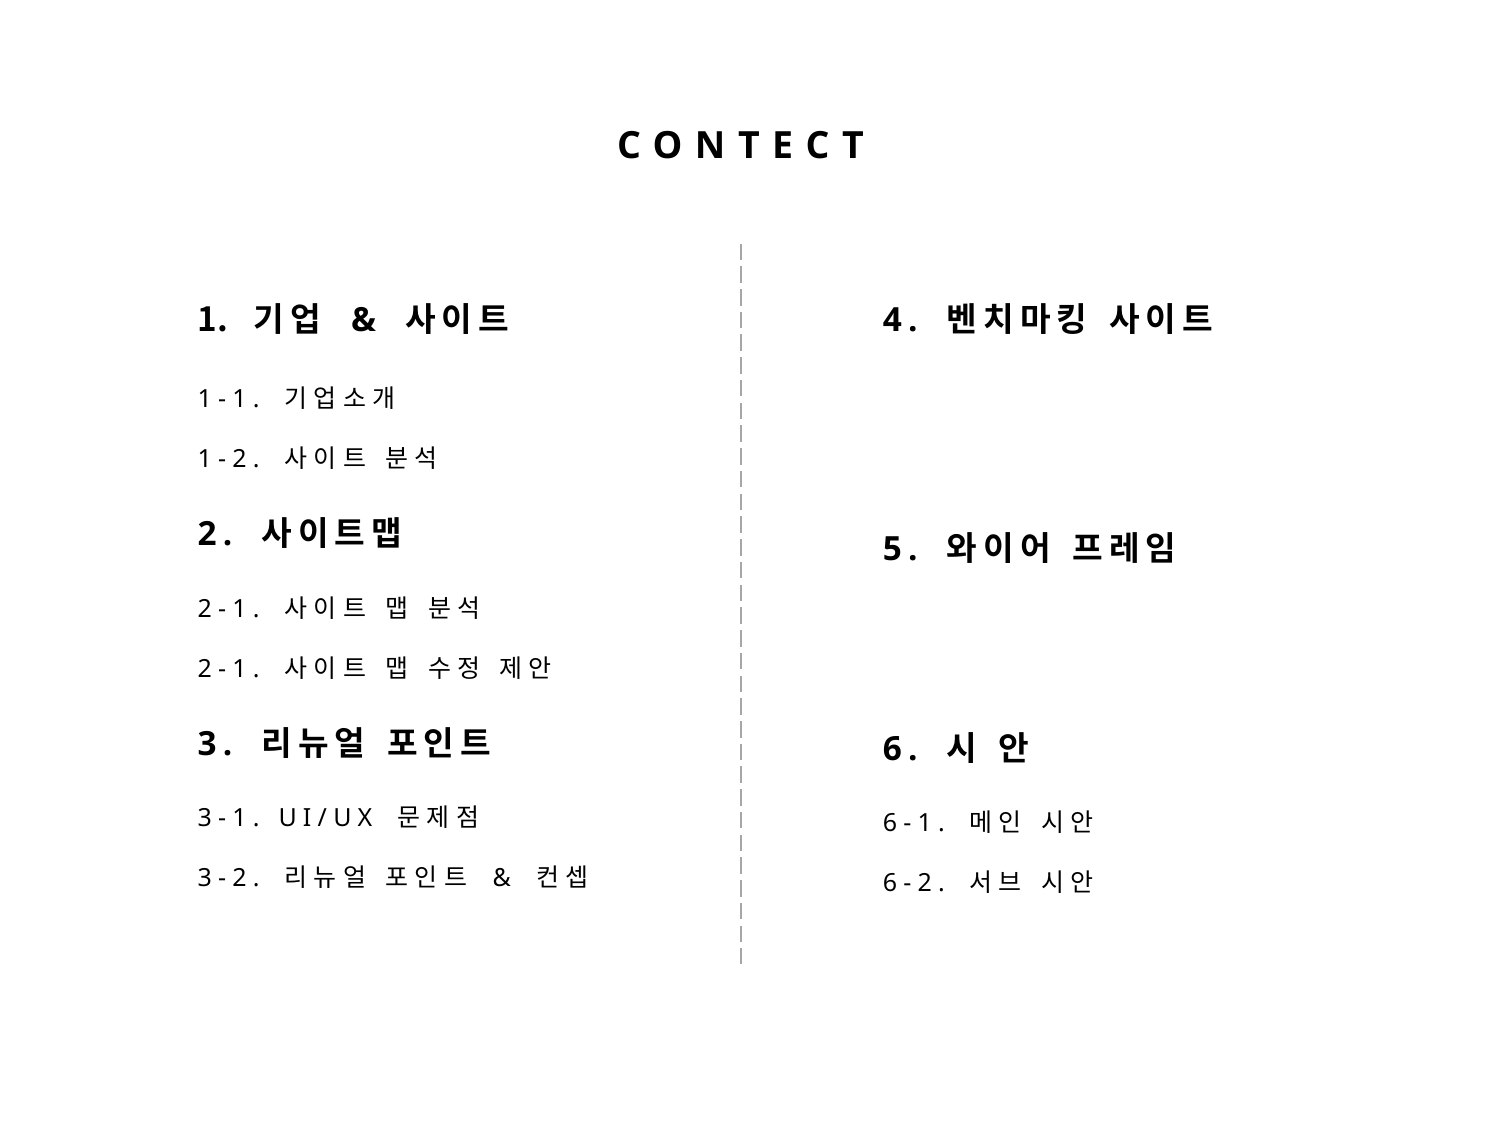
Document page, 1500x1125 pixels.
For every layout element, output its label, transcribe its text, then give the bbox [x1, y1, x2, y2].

text_box CONTECT [602, 113, 880, 174]
text_box 기업 & 사이트 1-1. 기업소개 1-2. 사이트 분석 2. 사이트맵 2-1. 사이트 맵 분석 2-1. 사이트 맵 수정 제안 3. 리뉴얼 포인트 3-1. UI/UX 문제점 3-2. 리뉴얼 포인트 & 컨셉 [182, 290, 769, 1059]
text_box 4. 벤치마킹 사이트 5. 와이어 프레임 6. 시 안 6-1. 메인 시안 6-2. 서브 시안 [868, 290, 1455, 1064]
